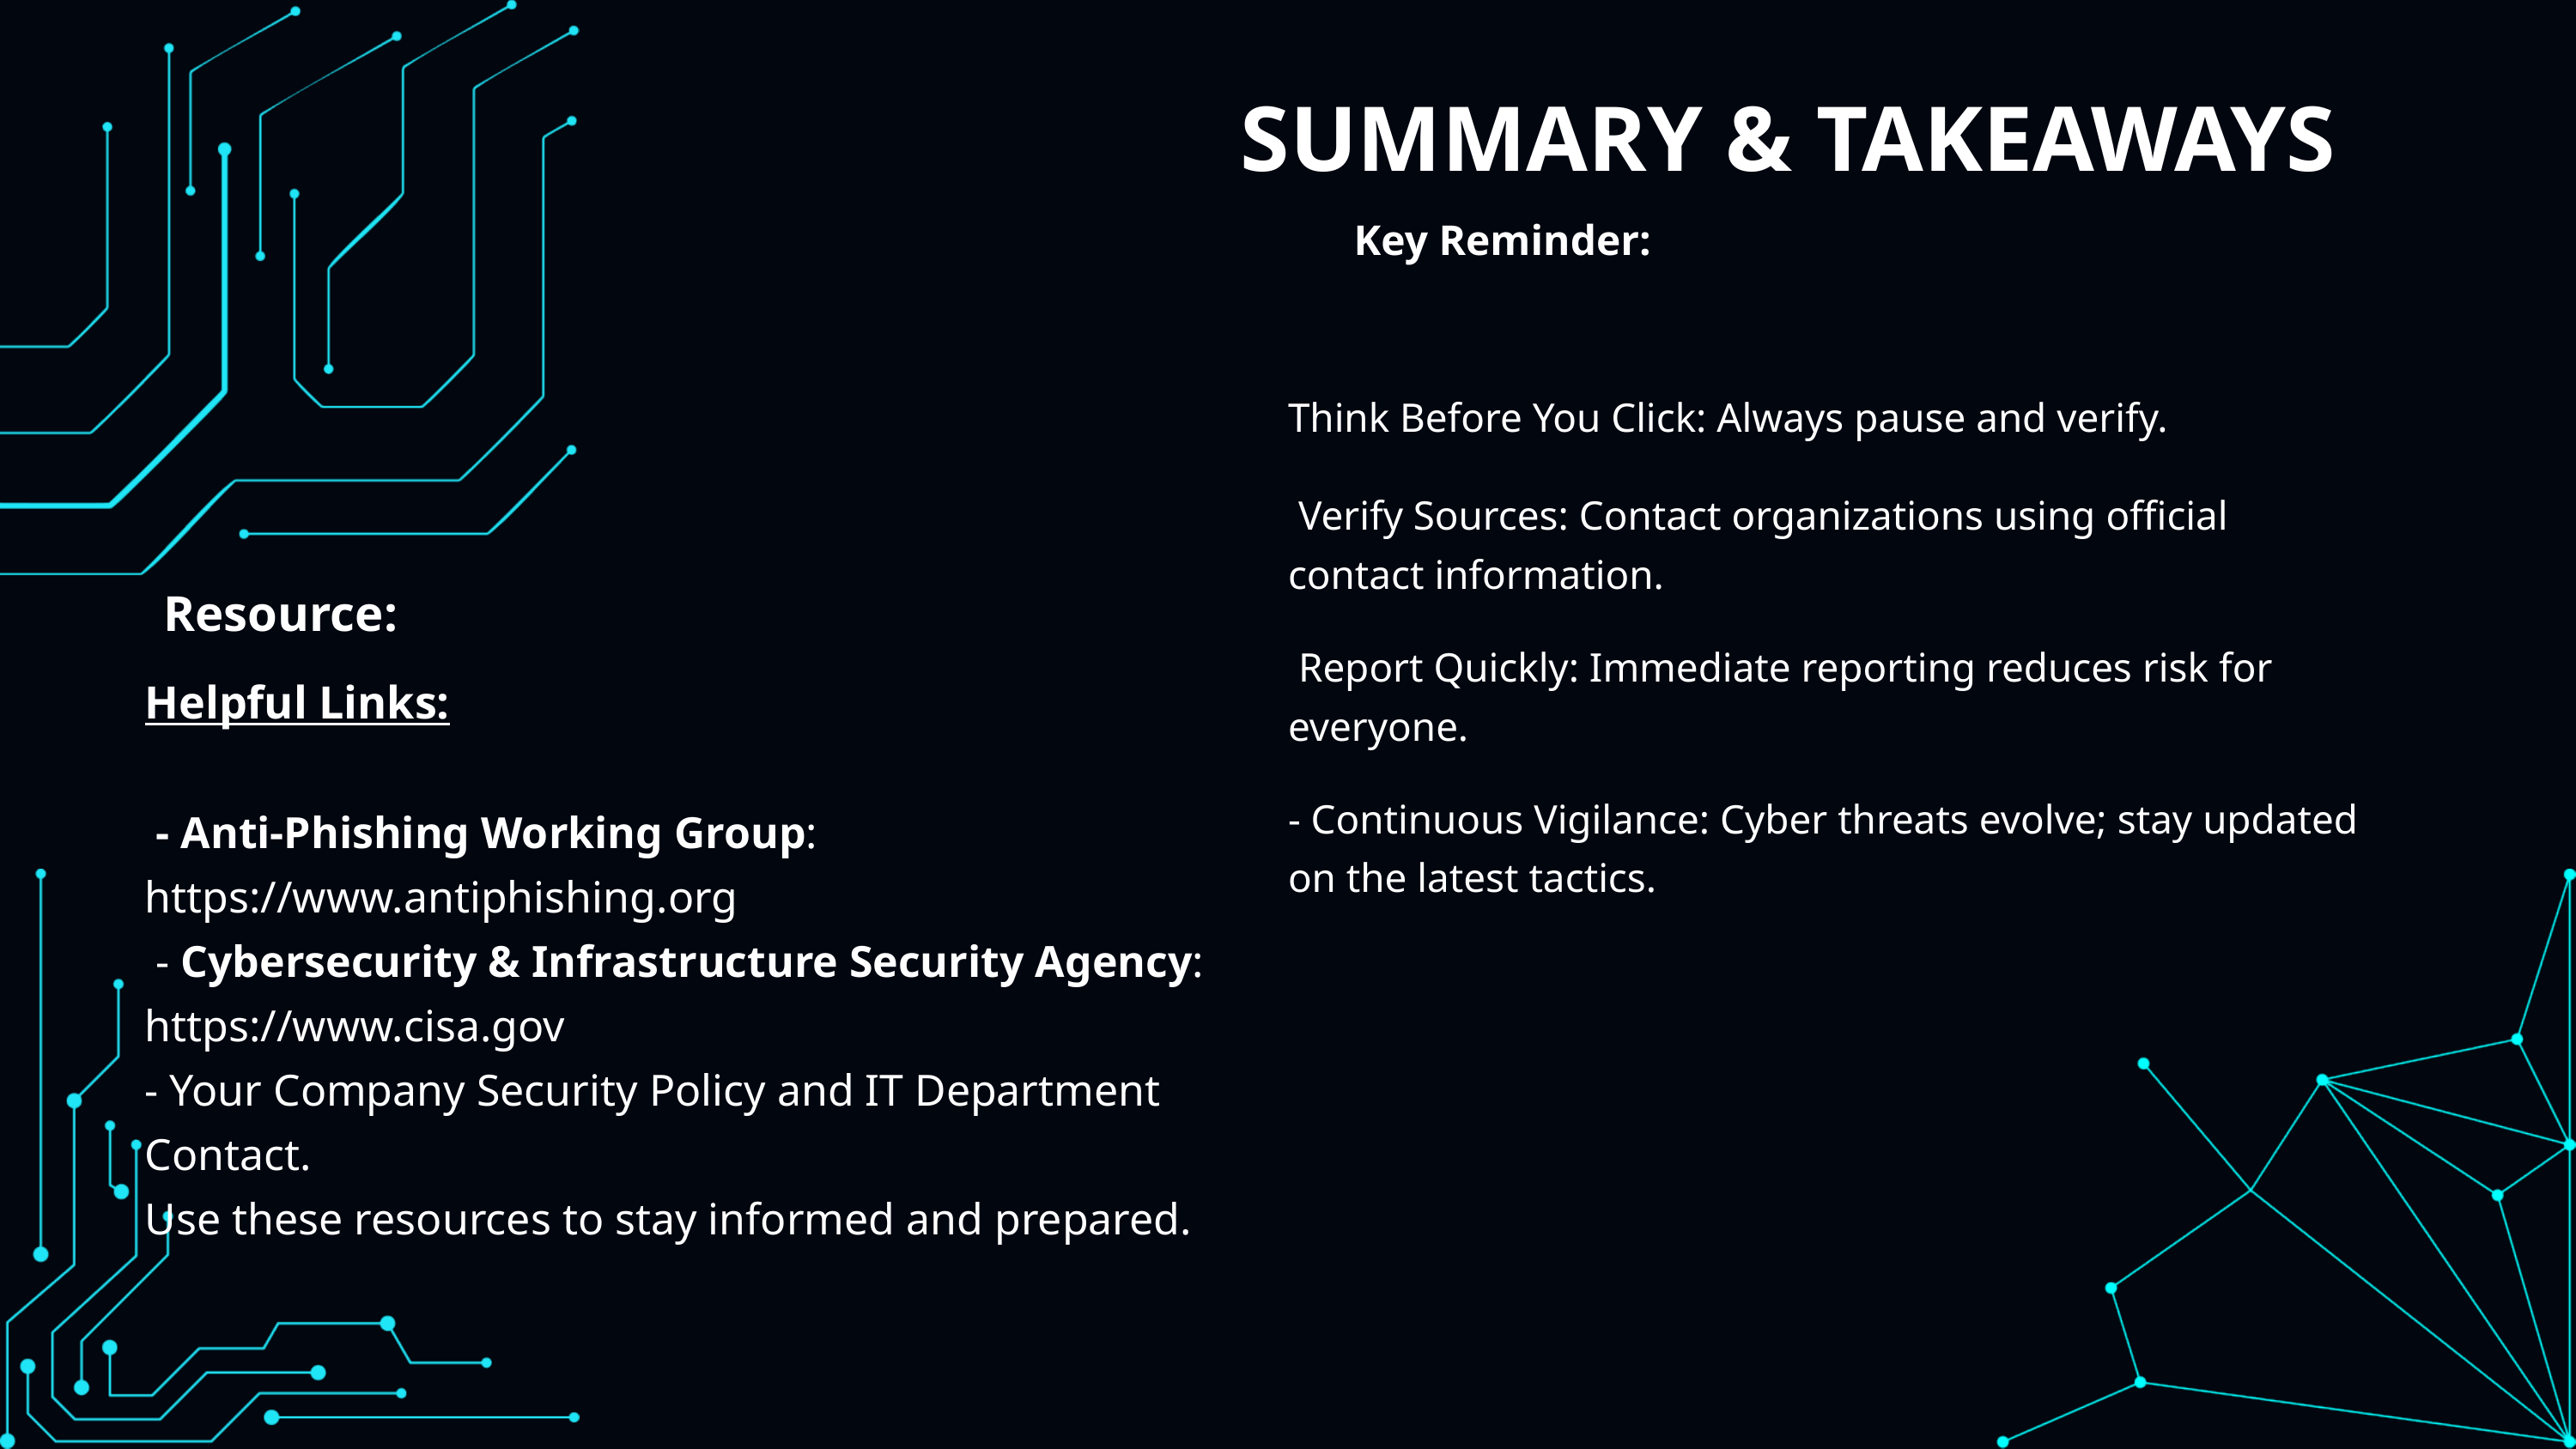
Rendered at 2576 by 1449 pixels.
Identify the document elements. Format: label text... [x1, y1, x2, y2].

text_box Key Reminder: [1353, 201, 2432, 264]
text_box [0, 0, 580, 579]
text_box Resource: [163, 568, 1241, 641]
text_box Helpful Links: - Anti-Phishing Working Group: https://www.antiphishing.org - Cybersecurity & Infrastructure Security Agency: https://www.cisa.gov - Your Company Security Policy and IT Department Contact. Use these resources to stay informed and prepared. [144, 661, 1223, 1244]
text_box - Continuous Vigilance: Cyber threats evolve; stay updated on the latest tactics. [1288, 782, 2366, 900]
text_box Think Before You Click: Always pause and verify. [1288, 380, 2366, 440]
text_box Report Quickly: Immediate reporting reduces risk for everyone. [1288, 630, 2366, 749]
text_box [0, 869, 580, 1449]
text_box [1996, 869, 2576, 1449]
text_box SUMMARY & TAKEAWAYS [1240, 108, 2529, 190]
text_box Verify Sources: Contact organizations using official contact information. [1288, 479, 2366, 597]
